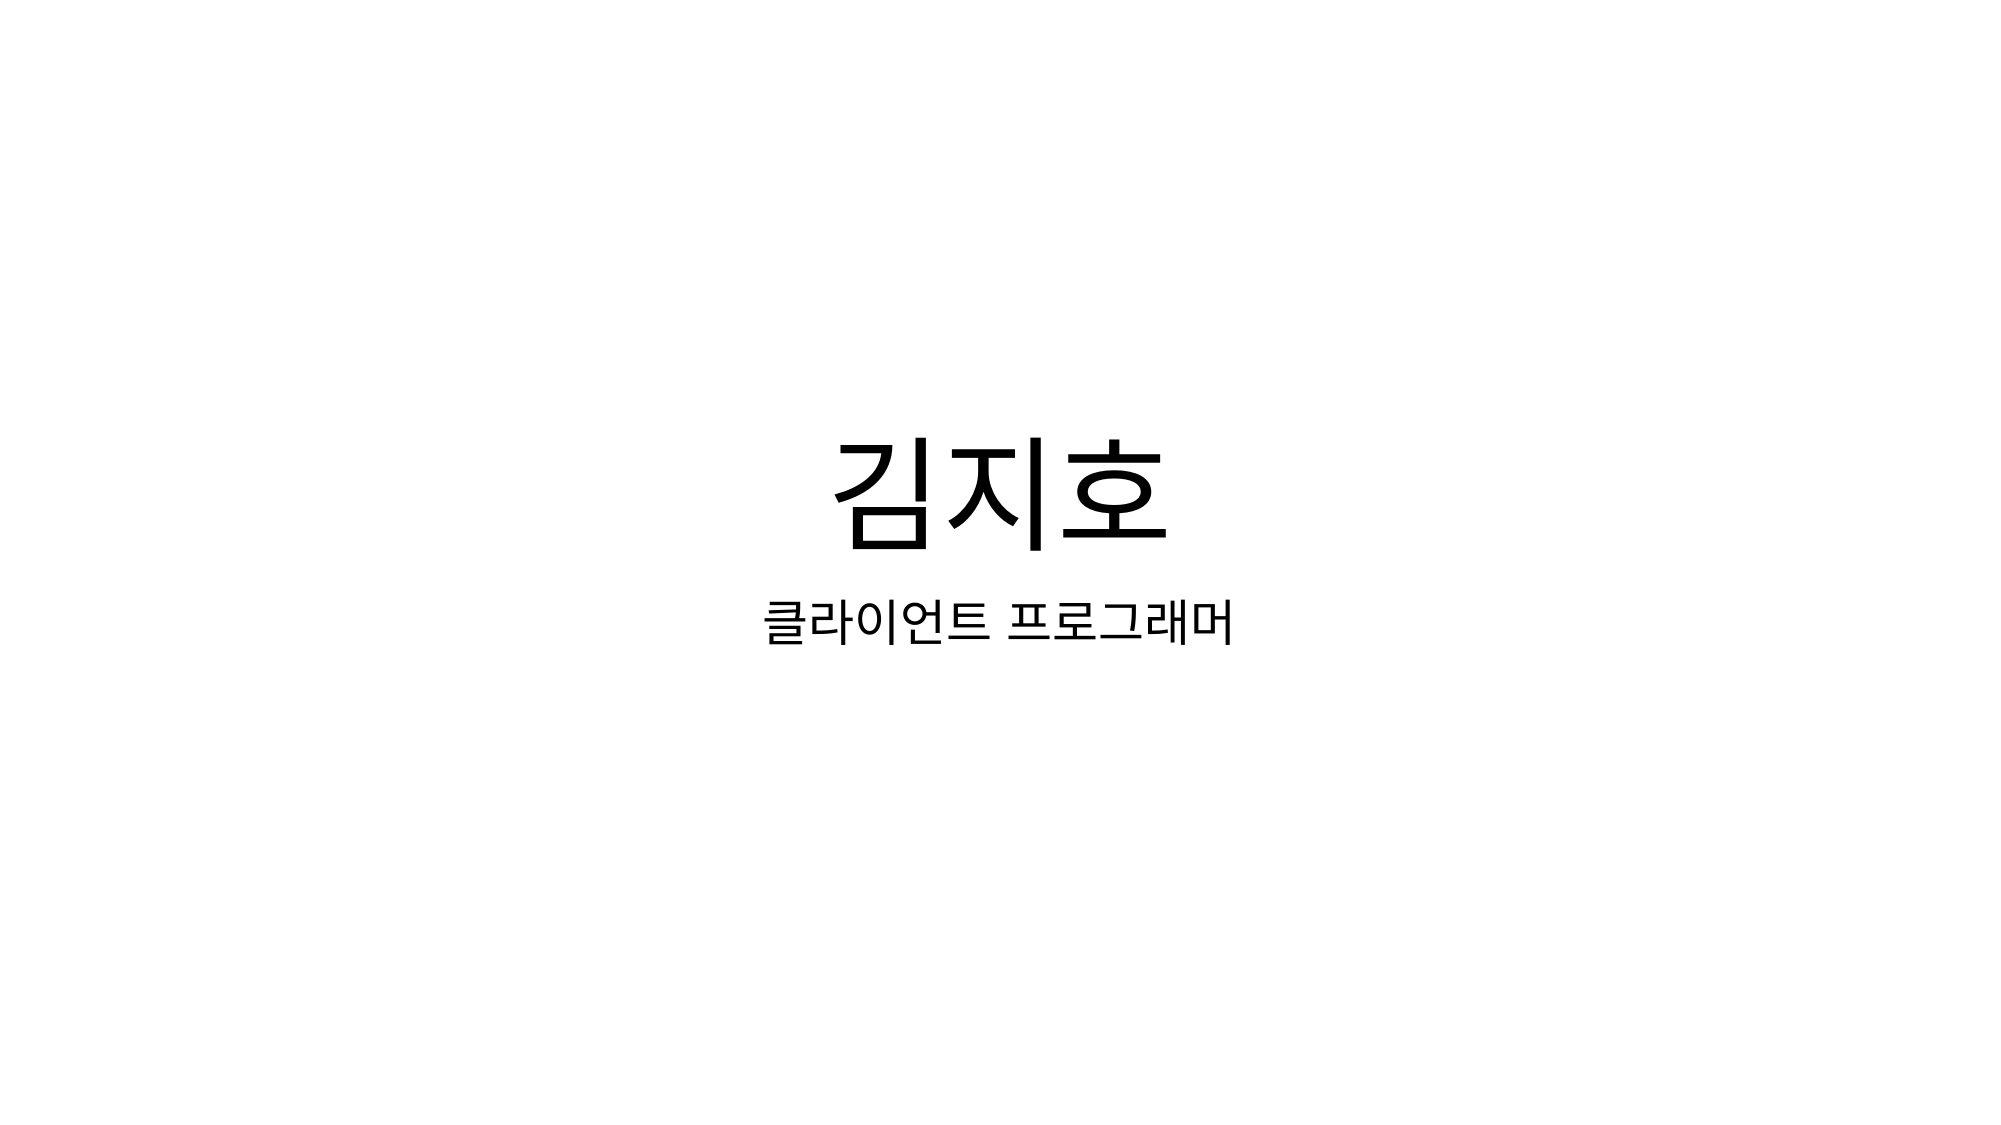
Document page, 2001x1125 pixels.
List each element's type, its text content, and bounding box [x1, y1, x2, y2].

title 김지호 [249, 184, 1750, 576]
subtitle 클라이언트 프로그래머 [249, 590, 1750, 863]
